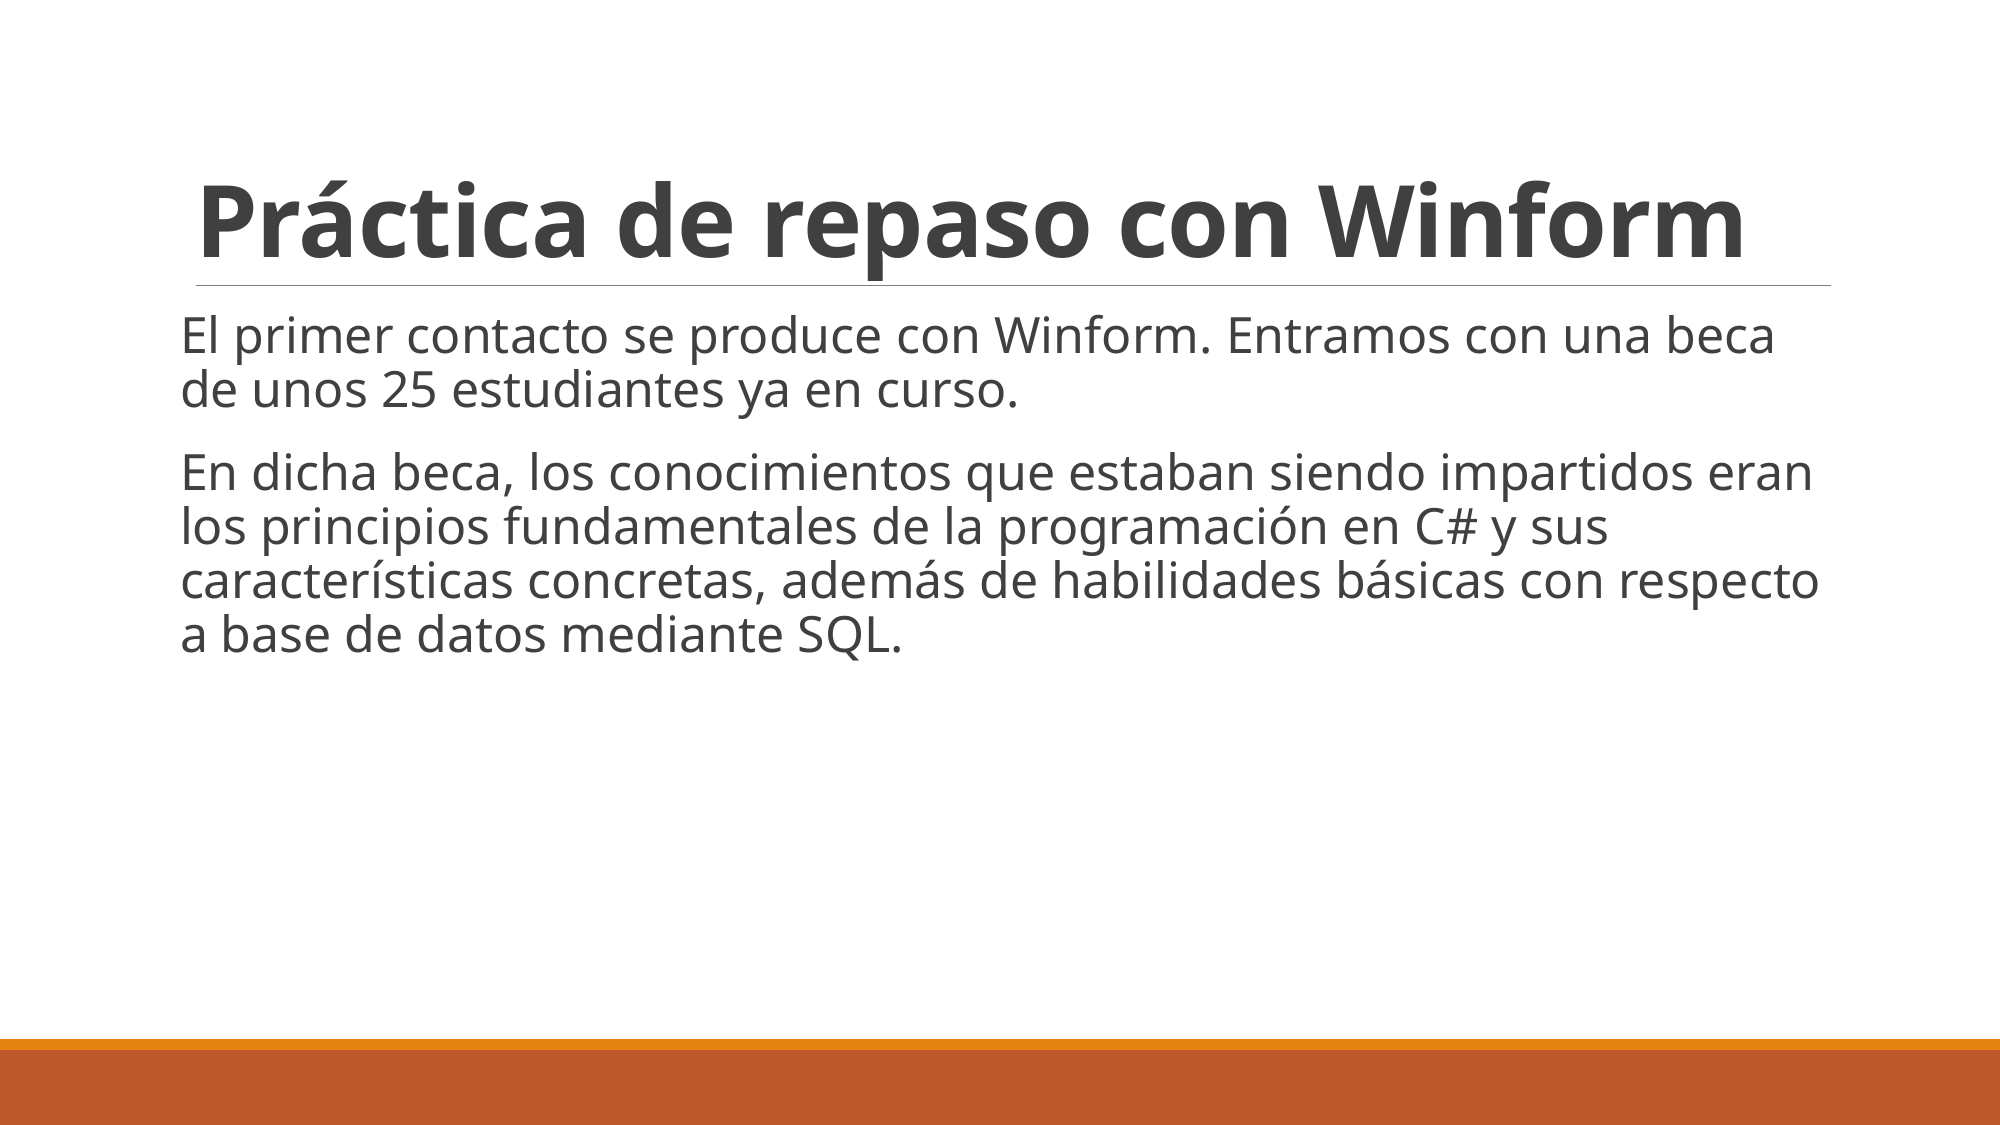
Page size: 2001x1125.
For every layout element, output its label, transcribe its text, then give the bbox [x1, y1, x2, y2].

list El primer contacto se produce con Winform. Entramos con una beca de unos 25 estudiantes ya en curso. En dicha beca, los conocimientos que estaban siendo impartidos eran los principios fundamentales de la programación en C# y sus características concretas, además de habilidades básicas con respecto a base de datos mediante SQL. [180, 302, 1830, 963]
title Práctica de repaso con Winform [180, 47, 1830, 285]
